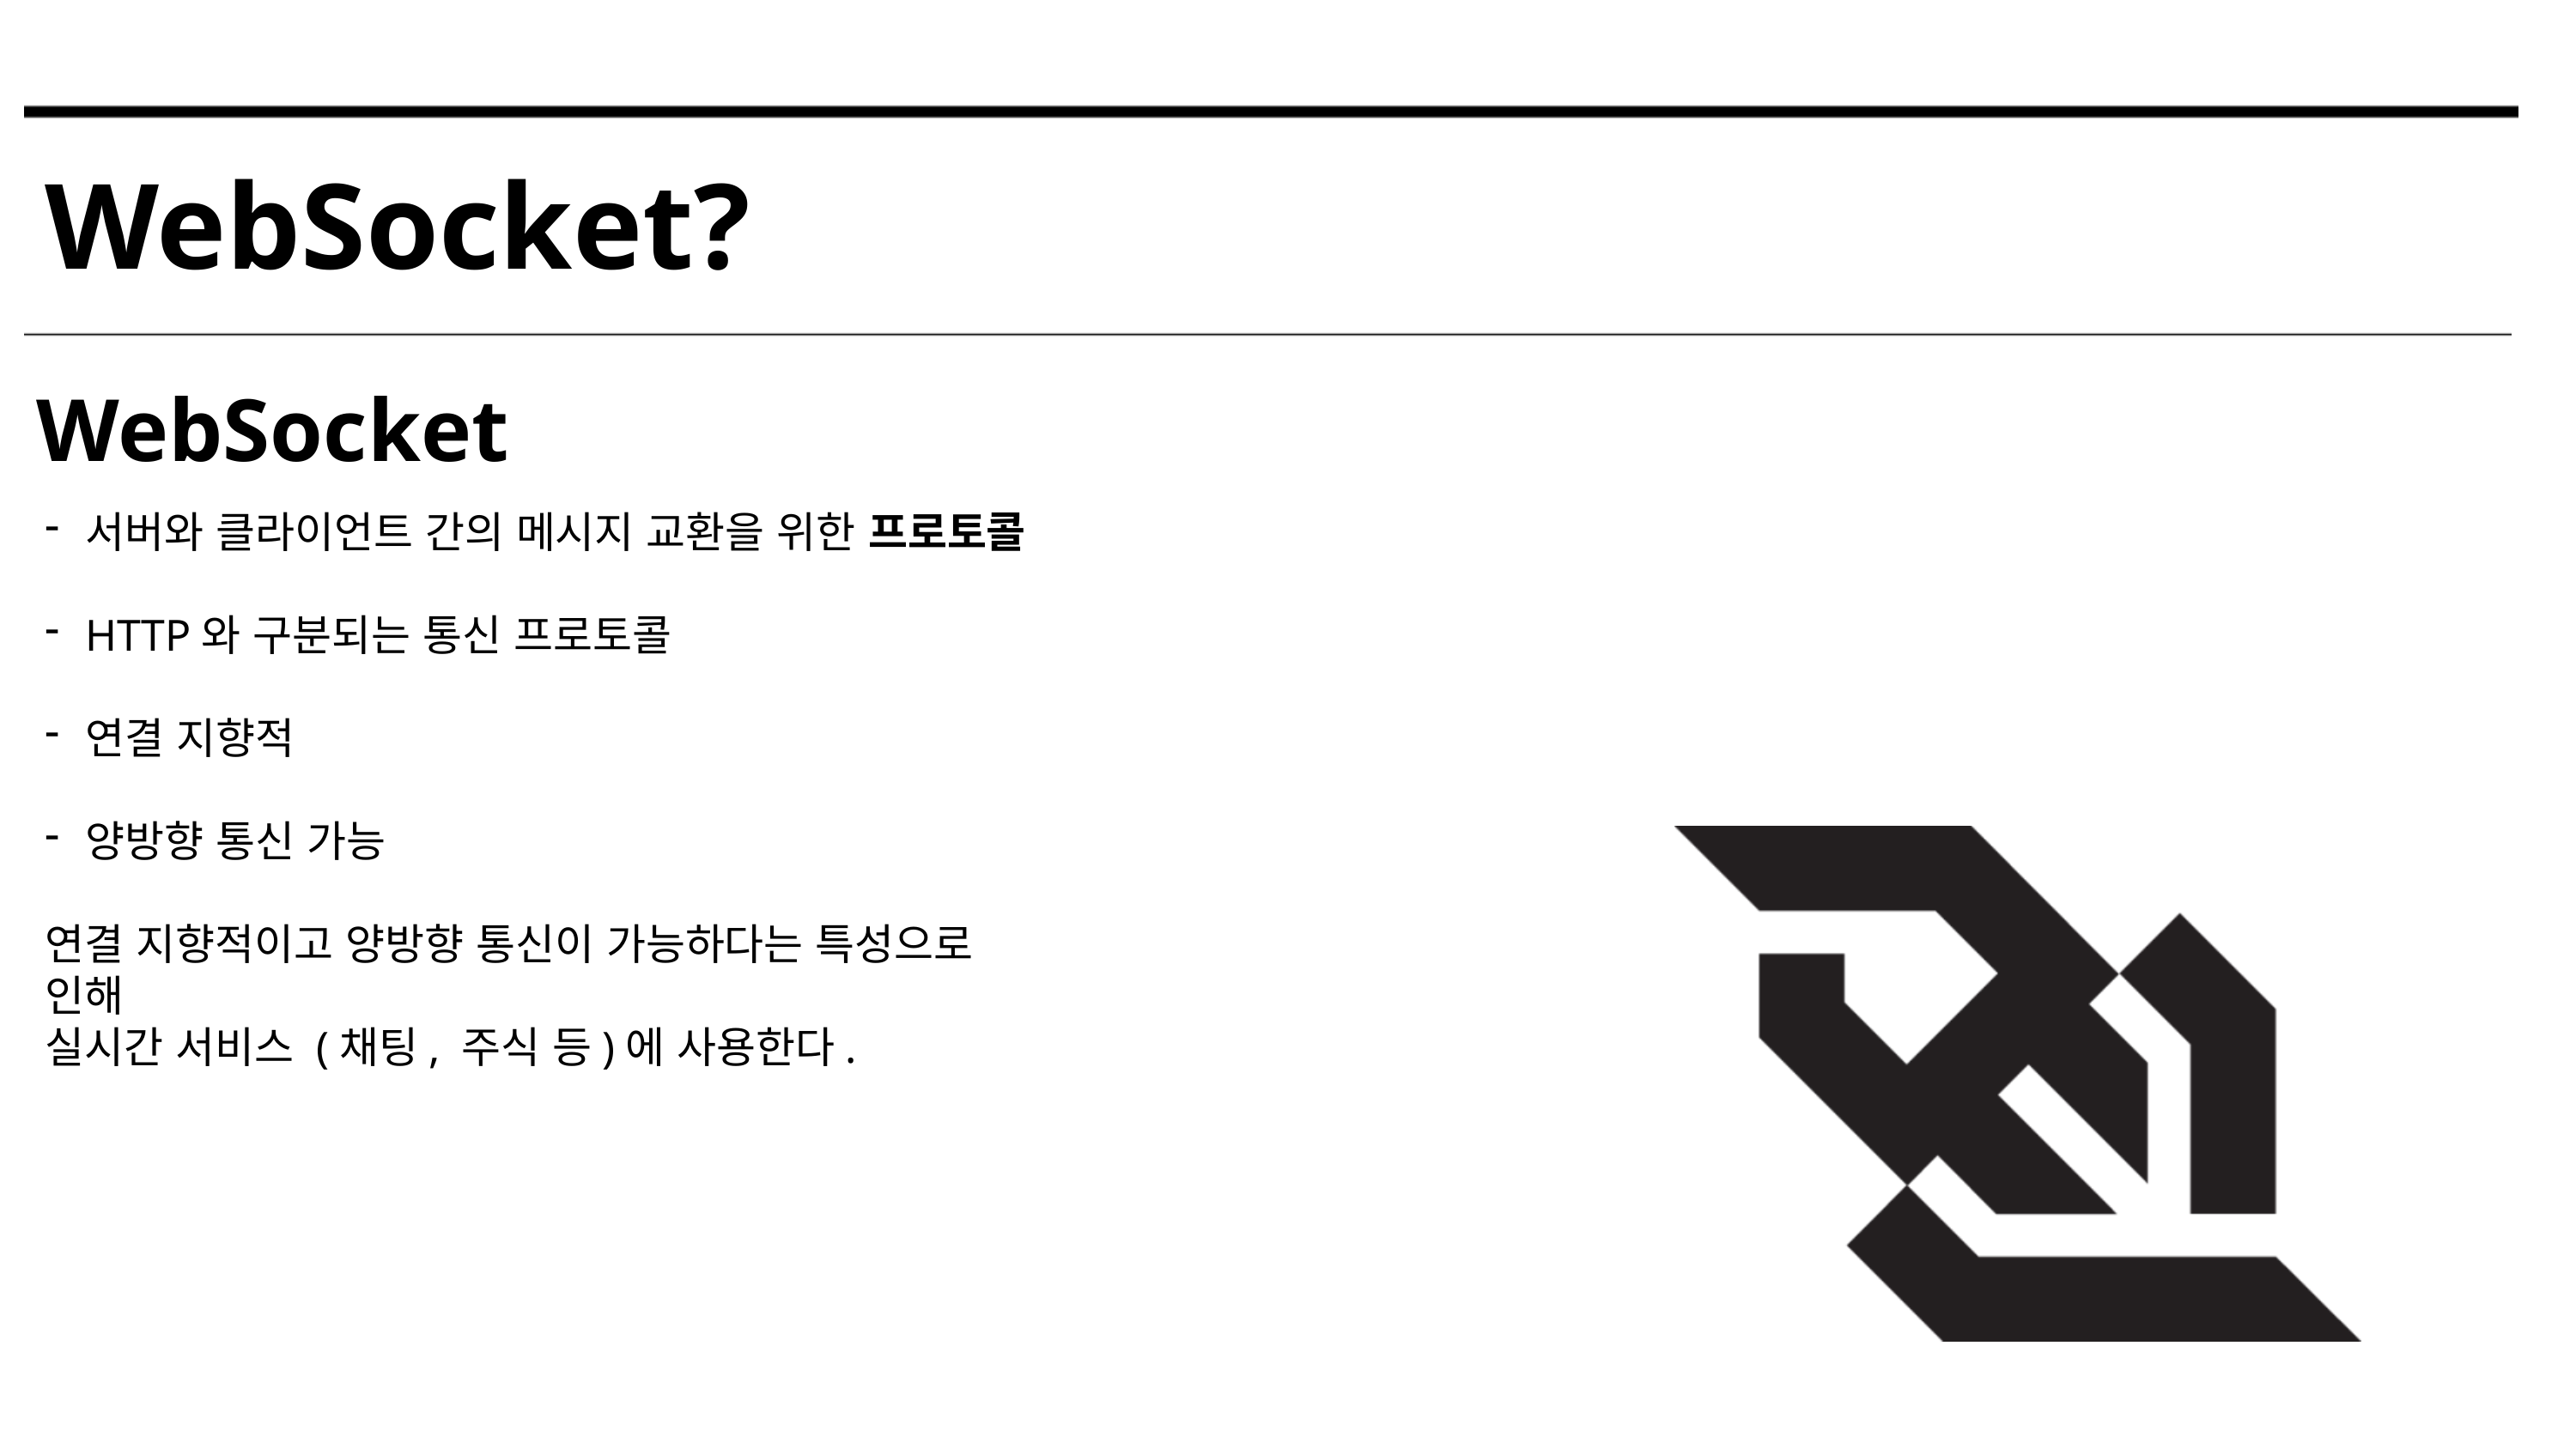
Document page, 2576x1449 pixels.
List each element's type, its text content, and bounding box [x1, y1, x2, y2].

text_box 서버와 클라이언트 간의 메시지 교환을 위한 프로토콜 HTTP와 구분되는 통신 프로토콜 연결 지향적 양방향 통신 가능 연결 지향적이고 양방향 통신이 가능하다는 특성으로 인해 실시간 서비스 (채팅, 주식 등)에 사용한다. [32, 499, 1052, 1130]
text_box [24, 331, 2512, 338]
picture [1674, 826, 2362, 1342]
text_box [23, 89, 2519, 135]
text_box WebSocket? [32, 144, 1578, 300]
text_box WebSocket [24, 368, 1321, 537]
